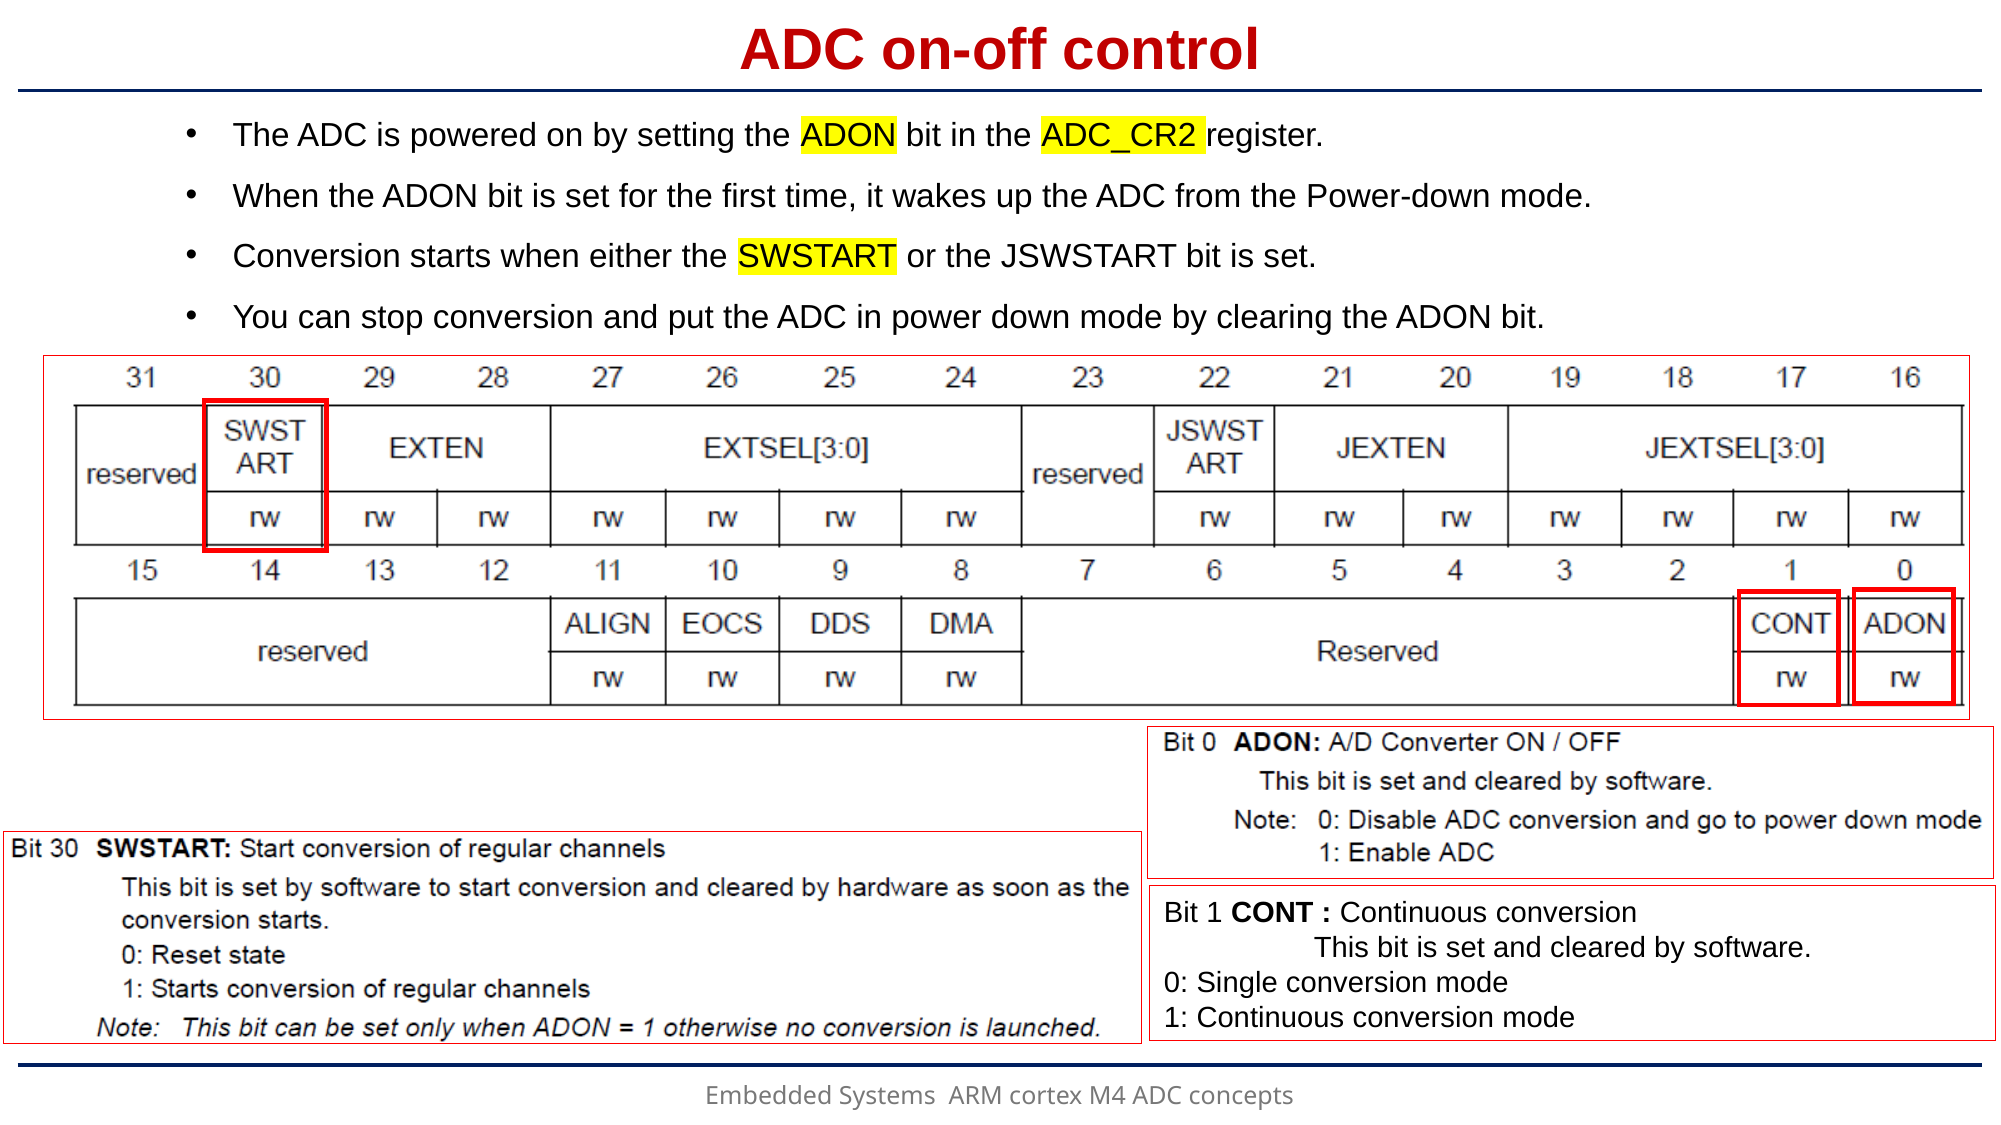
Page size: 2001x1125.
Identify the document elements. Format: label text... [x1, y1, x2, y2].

picture [3, 830, 1142, 1045]
picture [42, 354, 1970, 720]
subtitle The ADC is powered on by setting the ADON bit in the ADC_CR2 register. When the ADON bit is set for the first time, it wakes up the ADC from the Power-down mode. Conversion starts when either the SWSTART or the JSWSTART bit is set. You can stop conversion and put the ADC in power down mode by clearing the ADON bit. [170, 105, 1827, 354]
picture [1146, 725, 1995, 880]
title ADC on-off control [249, 12, 1750, 89]
text_box Bit 1 CONT : Continuous conversion This bit is set and cleared by software. 0: Single conversion mode 1: Continuous conversion mode [1149, 885, 1996, 1041]
footer Embedded Systems ARM cortex M4 ADC concepts [662, 1066, 1338, 1125]
